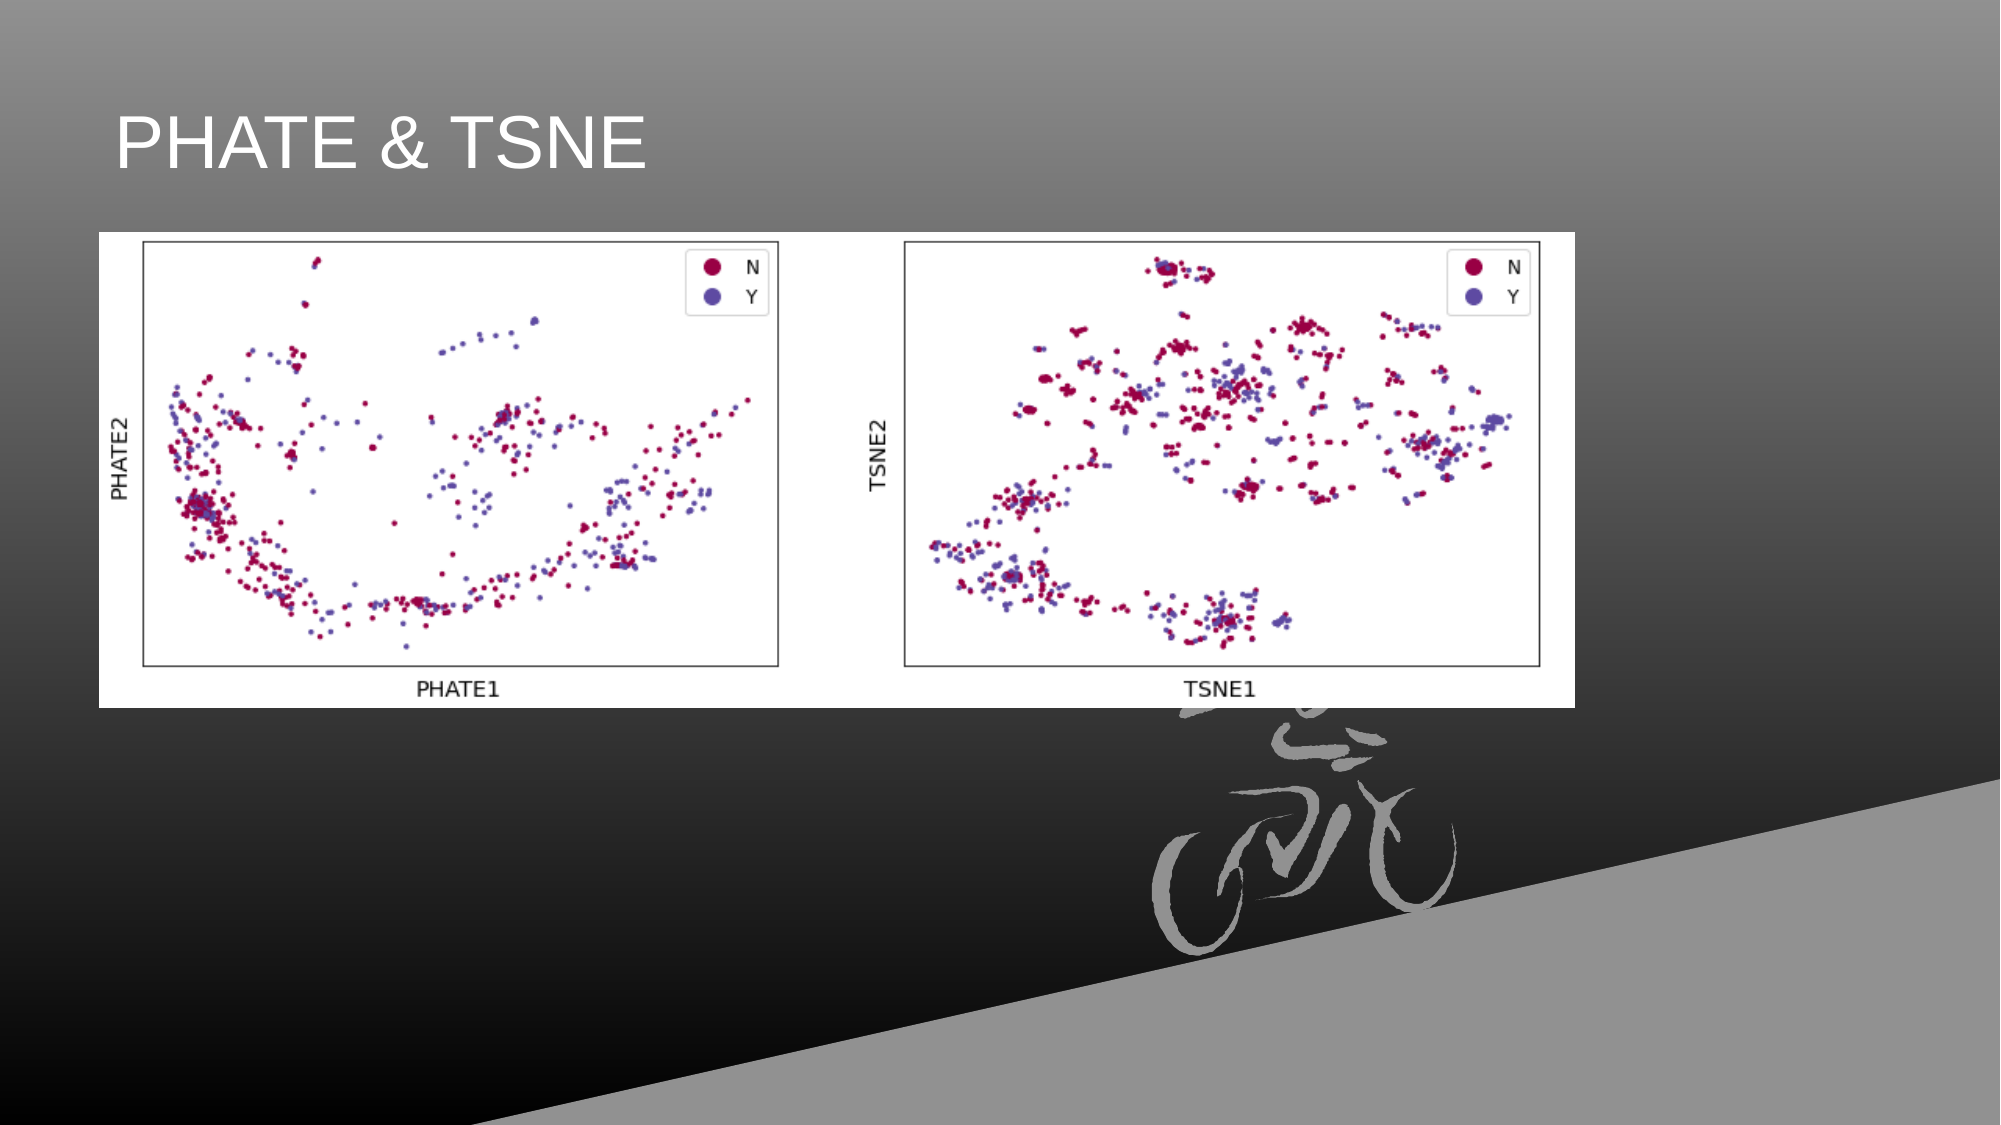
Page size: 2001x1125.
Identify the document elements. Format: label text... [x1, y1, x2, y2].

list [99, 232, 1575, 708]
title PHATE & TSNE [99, 44, 1901, 233]
